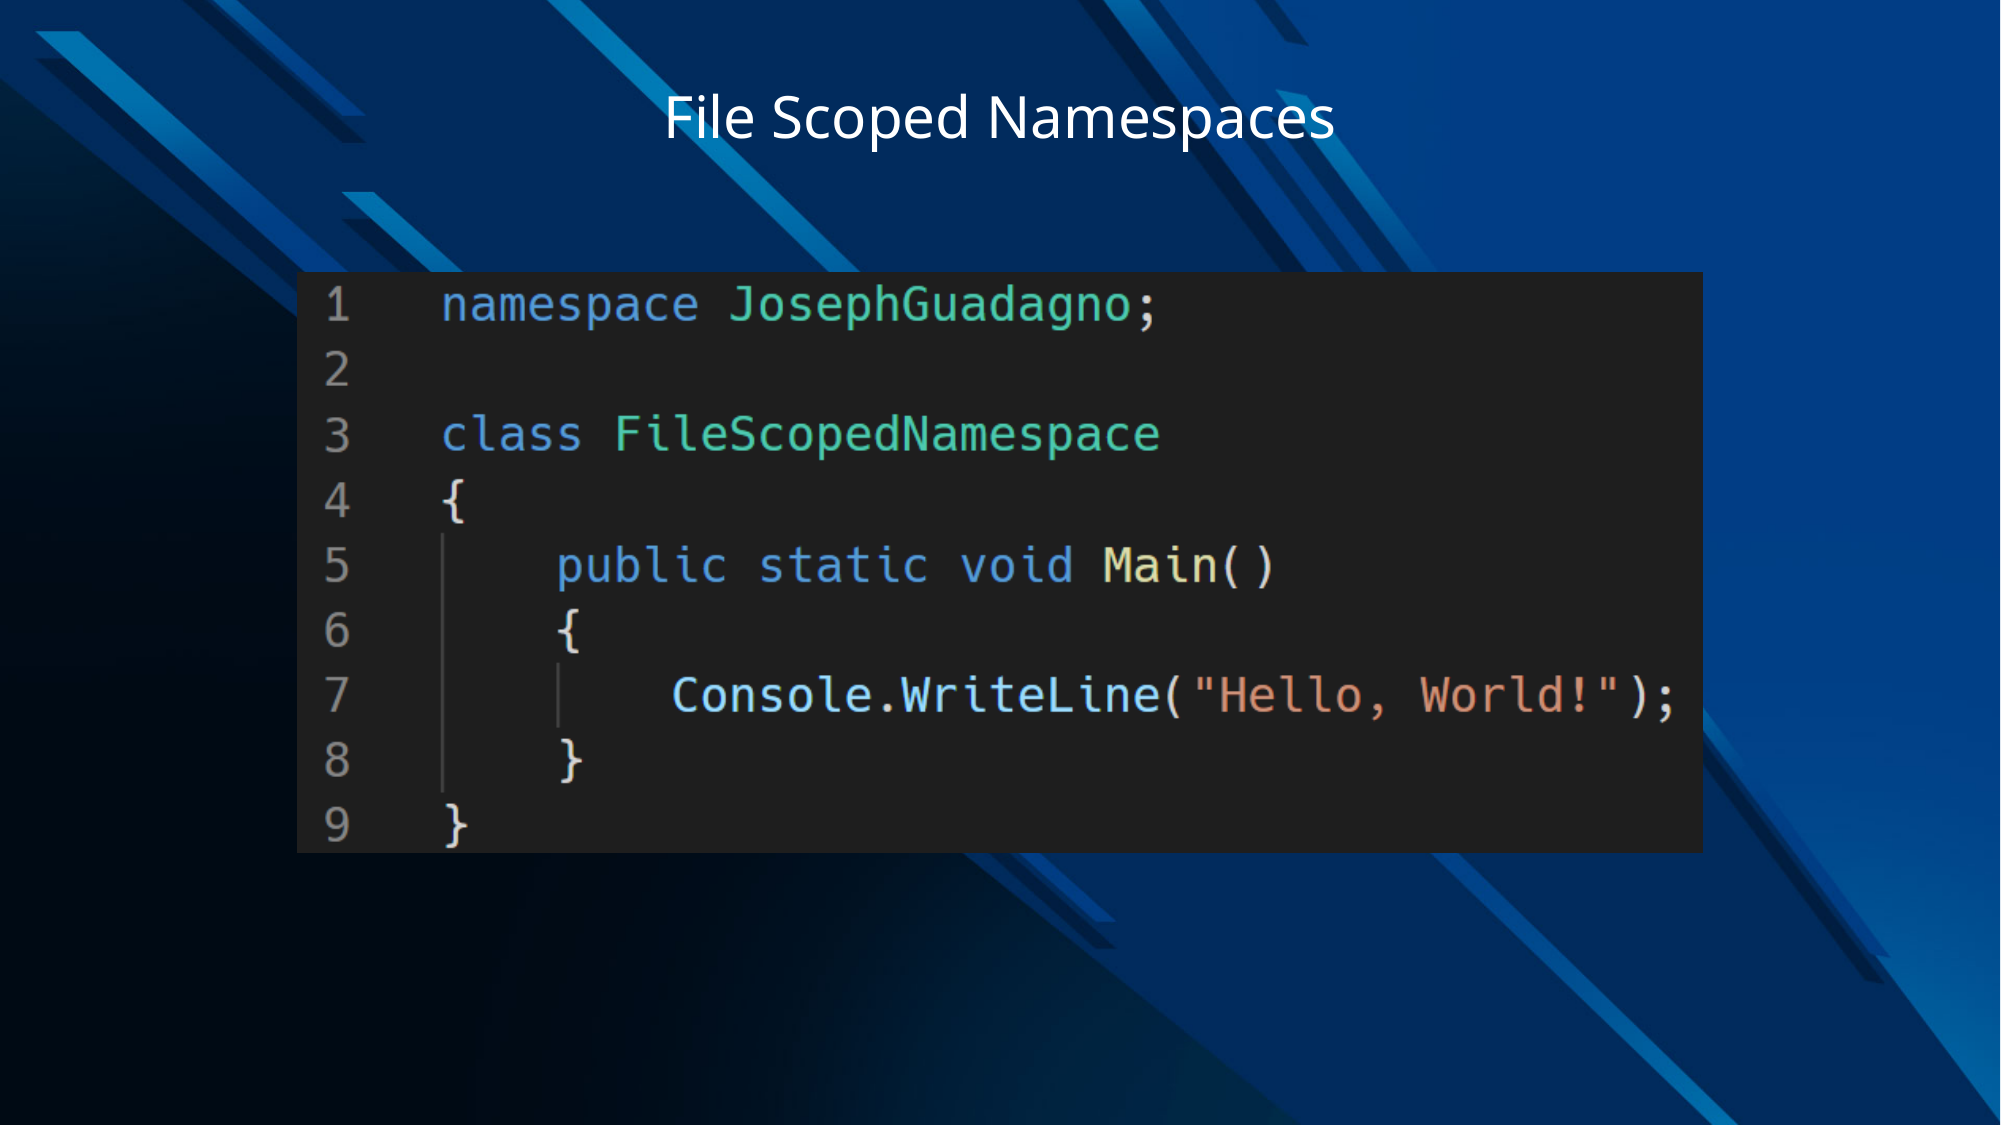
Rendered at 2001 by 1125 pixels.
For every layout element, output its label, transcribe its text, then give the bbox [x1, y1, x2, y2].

picture [0, 0, 2001, 1125]
title File Scoped Namespaces [137, 59, 1863, 180]
